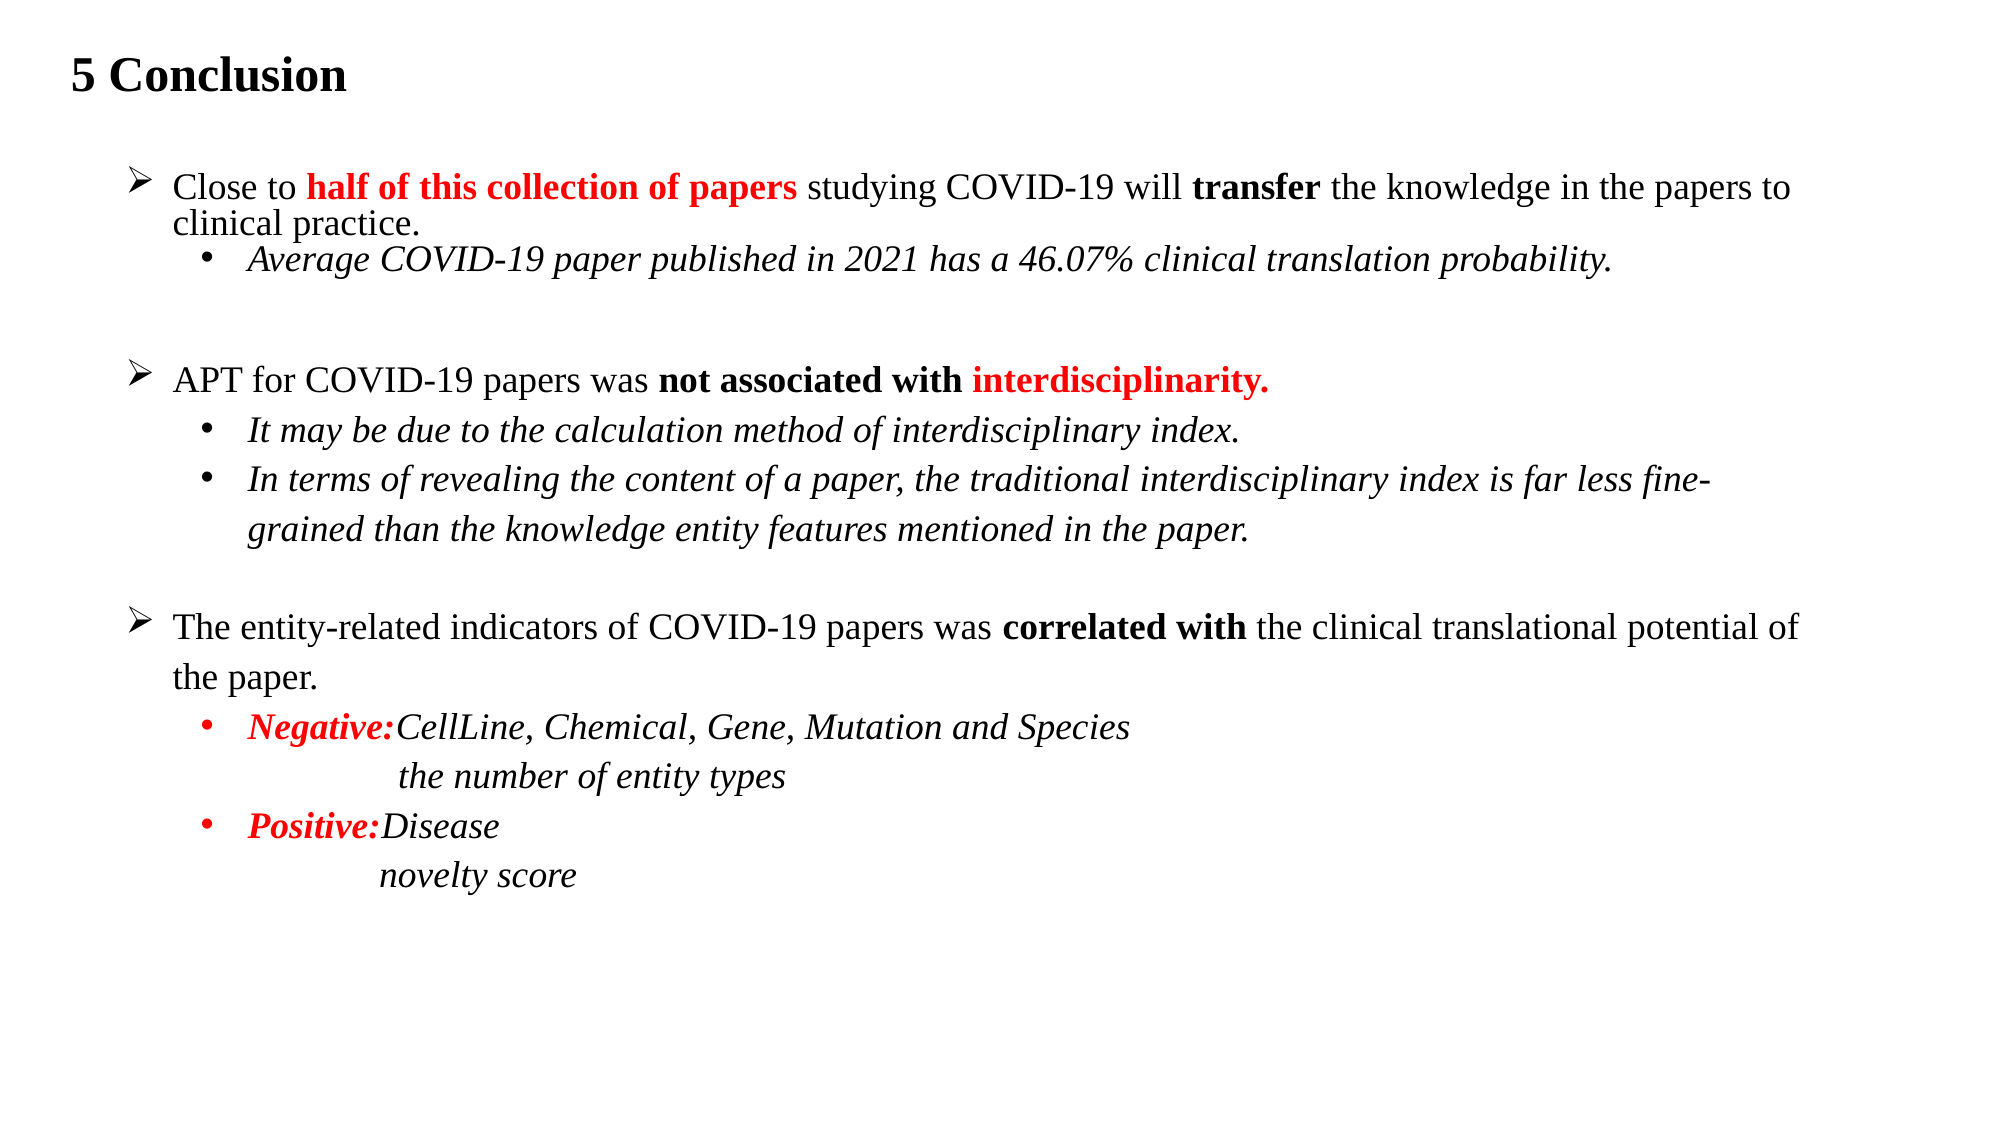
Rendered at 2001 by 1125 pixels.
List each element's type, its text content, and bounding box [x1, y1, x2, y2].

text_box Close to half of this collection of papers studying COVID-19 will transfer the knowledge in the papers to clinical practice. Average COVID-19 paper published in 2021 has a 46.07% clinical translation probability. APT for COVID-19 papers was not associated with interdisciplinarity. It may be due to the calculation method of interdisciplinary index. In terms of revealing the content of a paper, the traditional interdisciplinary index is far less fine-grained than the knowledge entity features mentioned in the paper. The entity-related indicators of COVID-19 papers was correlated with the clinical translational potential of the paper. Negative:CellLine, Chemical, Gene, Mutation and Species the number of entity types Positive:Disease novelty score [110, 163, 1841, 895]
text_box 5 Conclusion [55, 34, 1977, 110]
